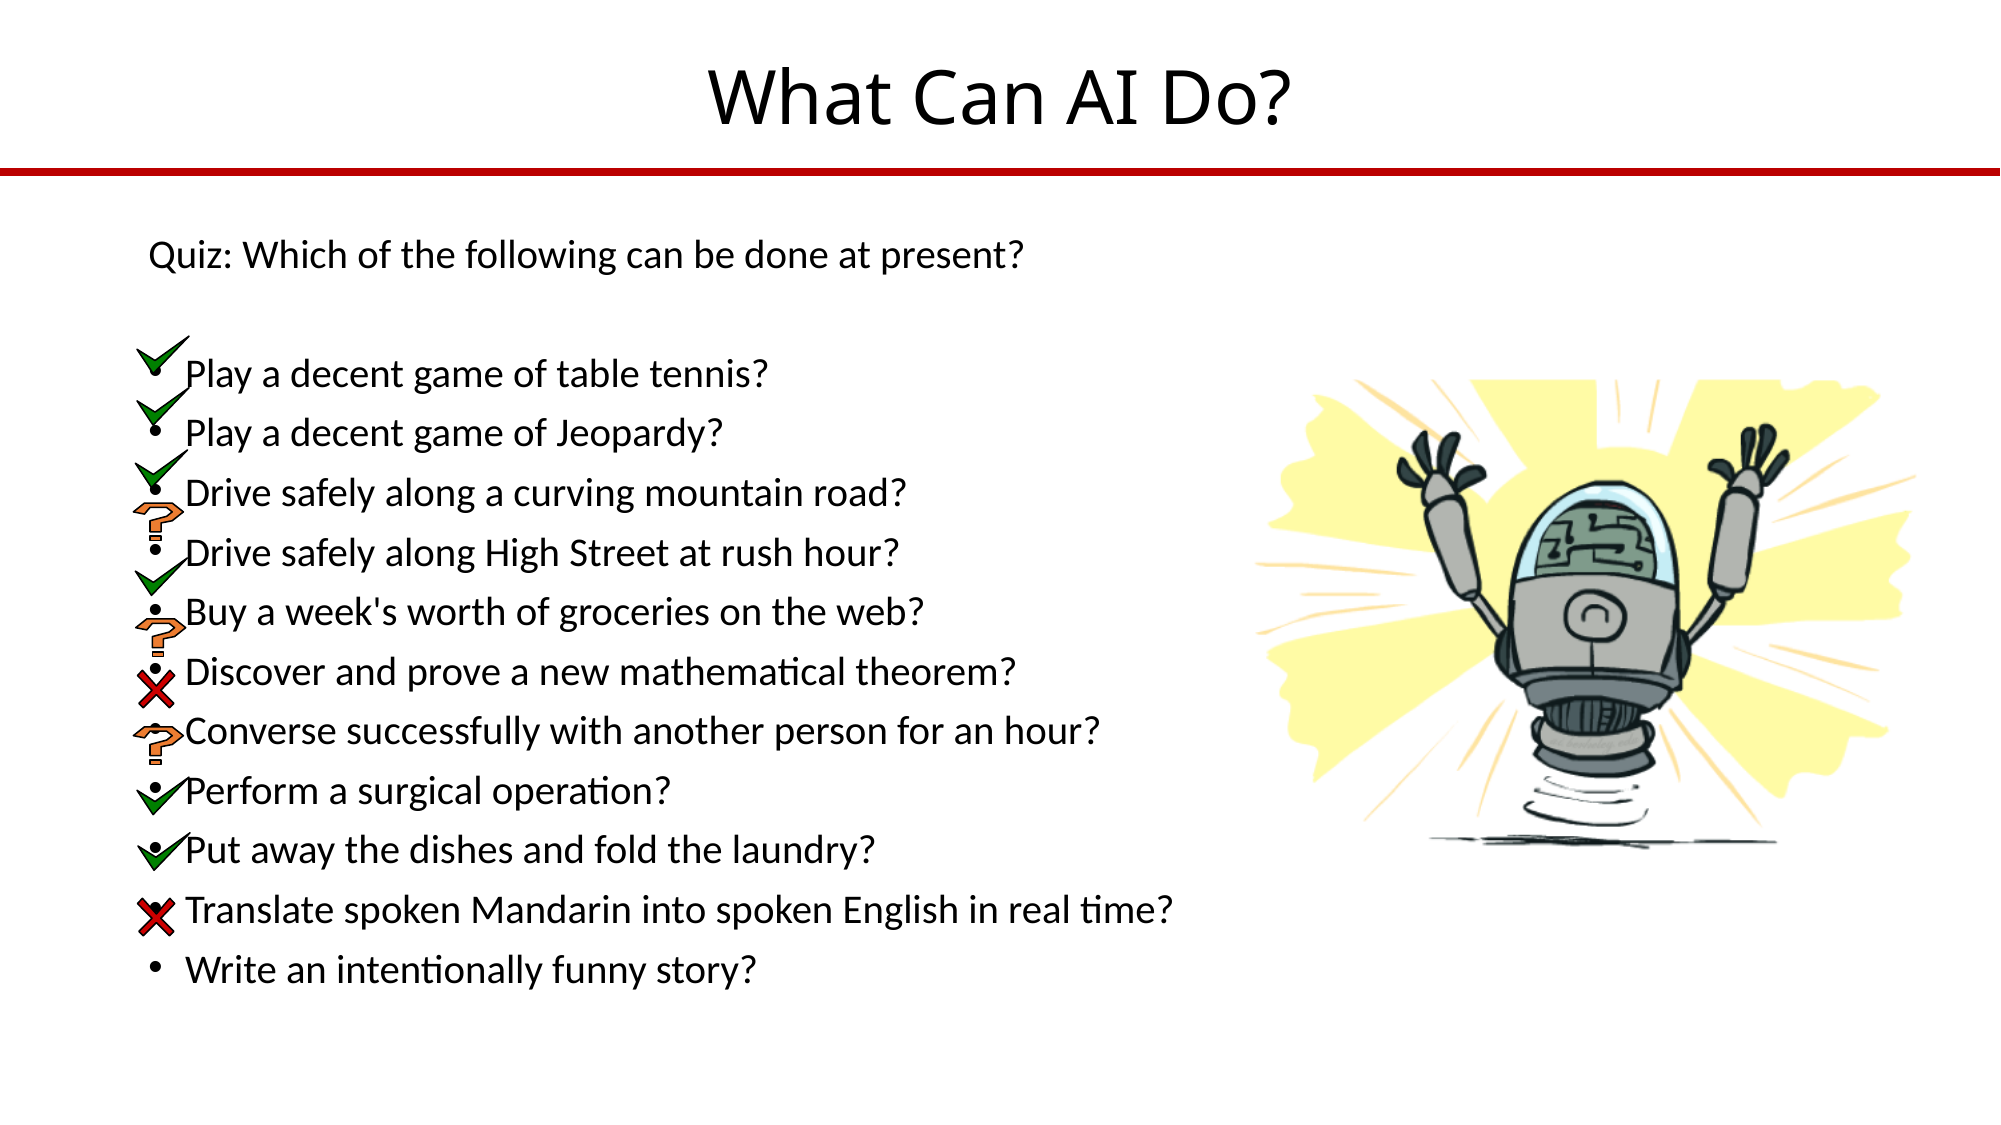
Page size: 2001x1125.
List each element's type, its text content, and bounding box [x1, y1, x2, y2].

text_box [135, 618, 186, 657]
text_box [133, 726, 184, 765]
text_box [137, 777, 190, 815]
title What Can AI Do? [137, 50, 1863, 150]
text_box [137, 898, 175, 936]
text_box [137, 670, 175, 708]
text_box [133, 503, 184, 541]
picture [1245, 379, 1917, 863]
text_box [135, 450, 188, 488]
text_box [135, 557, 188, 596]
text_box [137, 832, 191, 871]
list Quiz: Which of the following can be done at present? Play a decent game of table tennis? Play a decent game of Jeopardy? Drive safely along a curving mountain road? Drive safely along High Street at rush hour? Buy a week's worth of groceries on the web? Discover and prove a new mathematical theorem? Converse successfully with another person for an hour? Perform a surgical operation? Put away the dishes and fold the laundry? Translate spoken Mandarin into spoken English in real time? Write an intentionally funny story? [133, 229, 2000, 1005]
text_box [137, 336, 190, 374]
text_box [137, 387, 190, 426]
